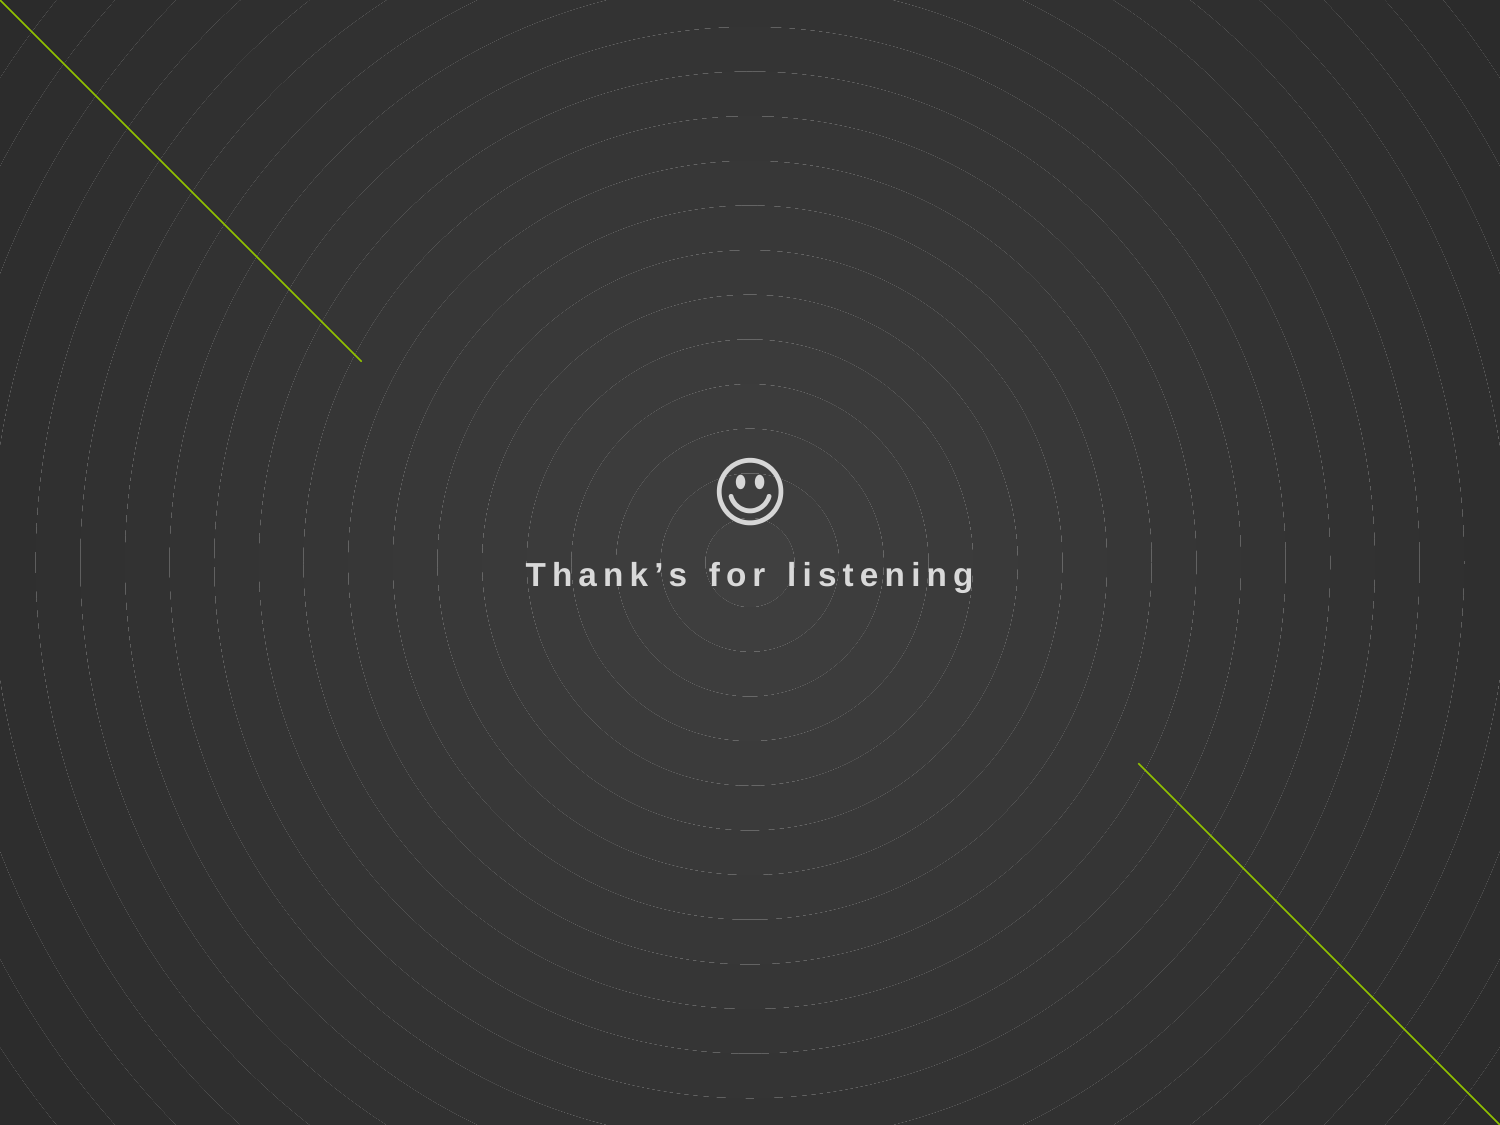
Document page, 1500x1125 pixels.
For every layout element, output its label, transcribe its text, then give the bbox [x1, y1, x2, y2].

picture [711, 453, 789, 530]
text_box Thank’s for listening [510, 545, 990, 601]
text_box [0, 0, 362, 362]
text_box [1138, 763, 1500, 1125]
